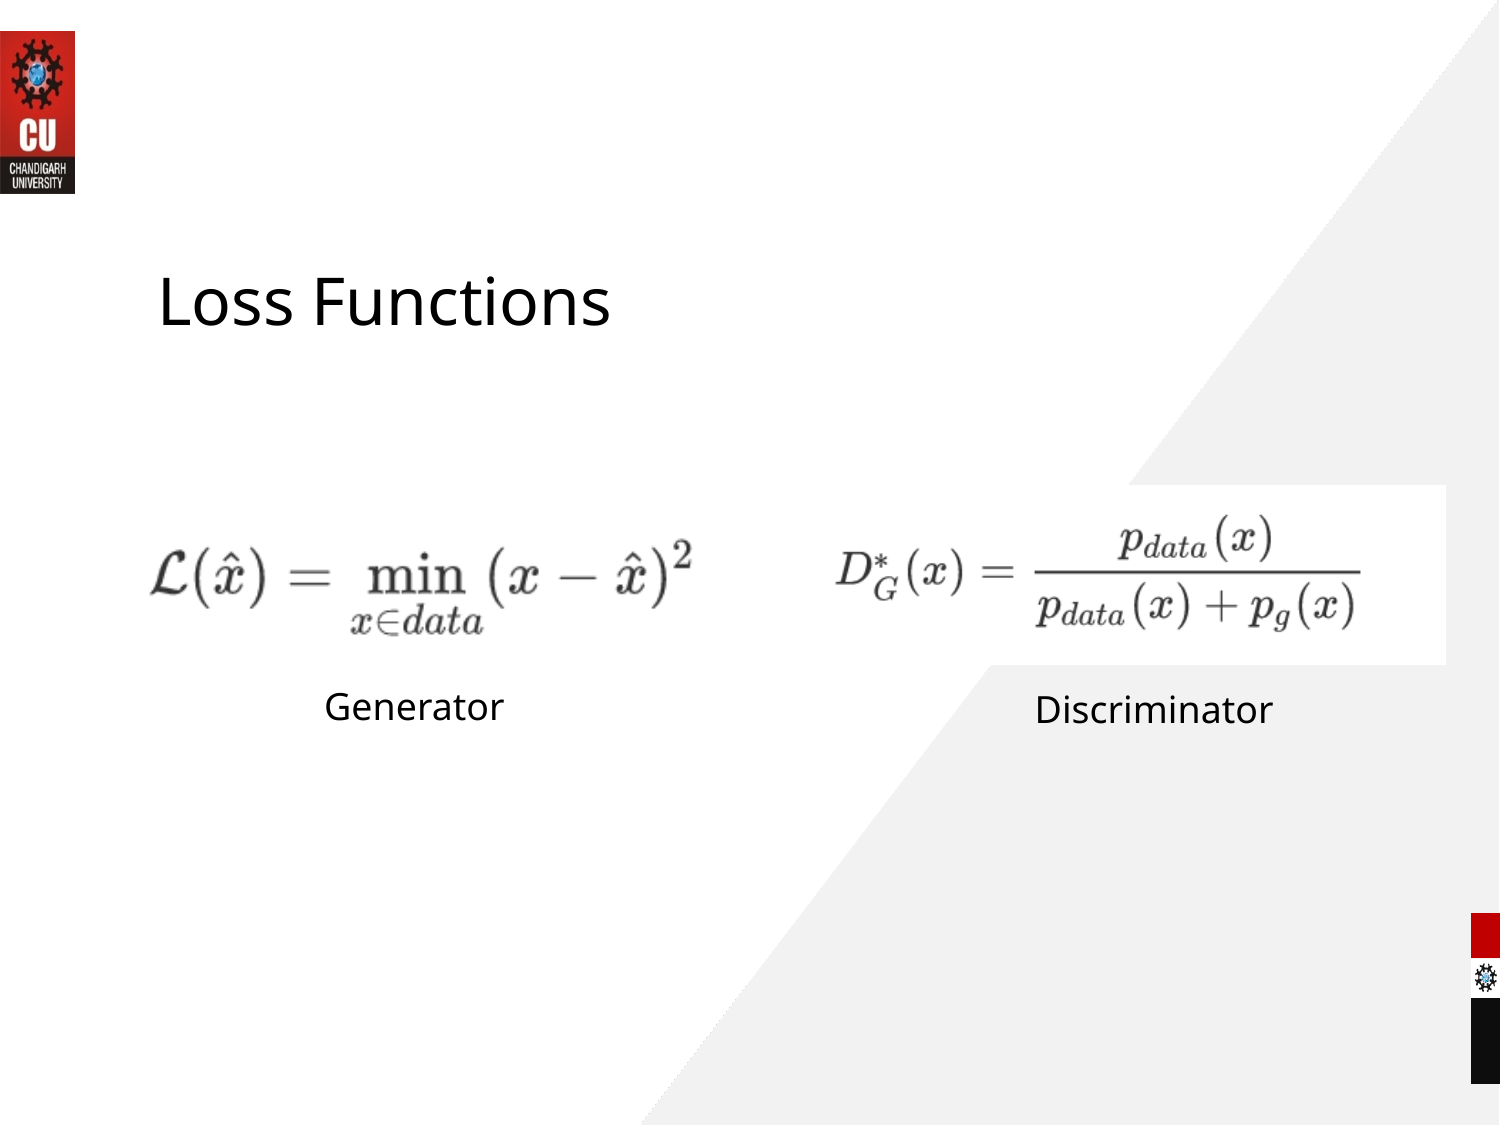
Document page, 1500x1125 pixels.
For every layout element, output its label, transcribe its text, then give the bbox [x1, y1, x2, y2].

title Loss Functions [142, 260, 1228, 348]
text_box Discriminator [1019, 678, 1289, 738]
picture [0, 0, 1500, 1125]
text_box Generator [309, 679, 520, 736]
